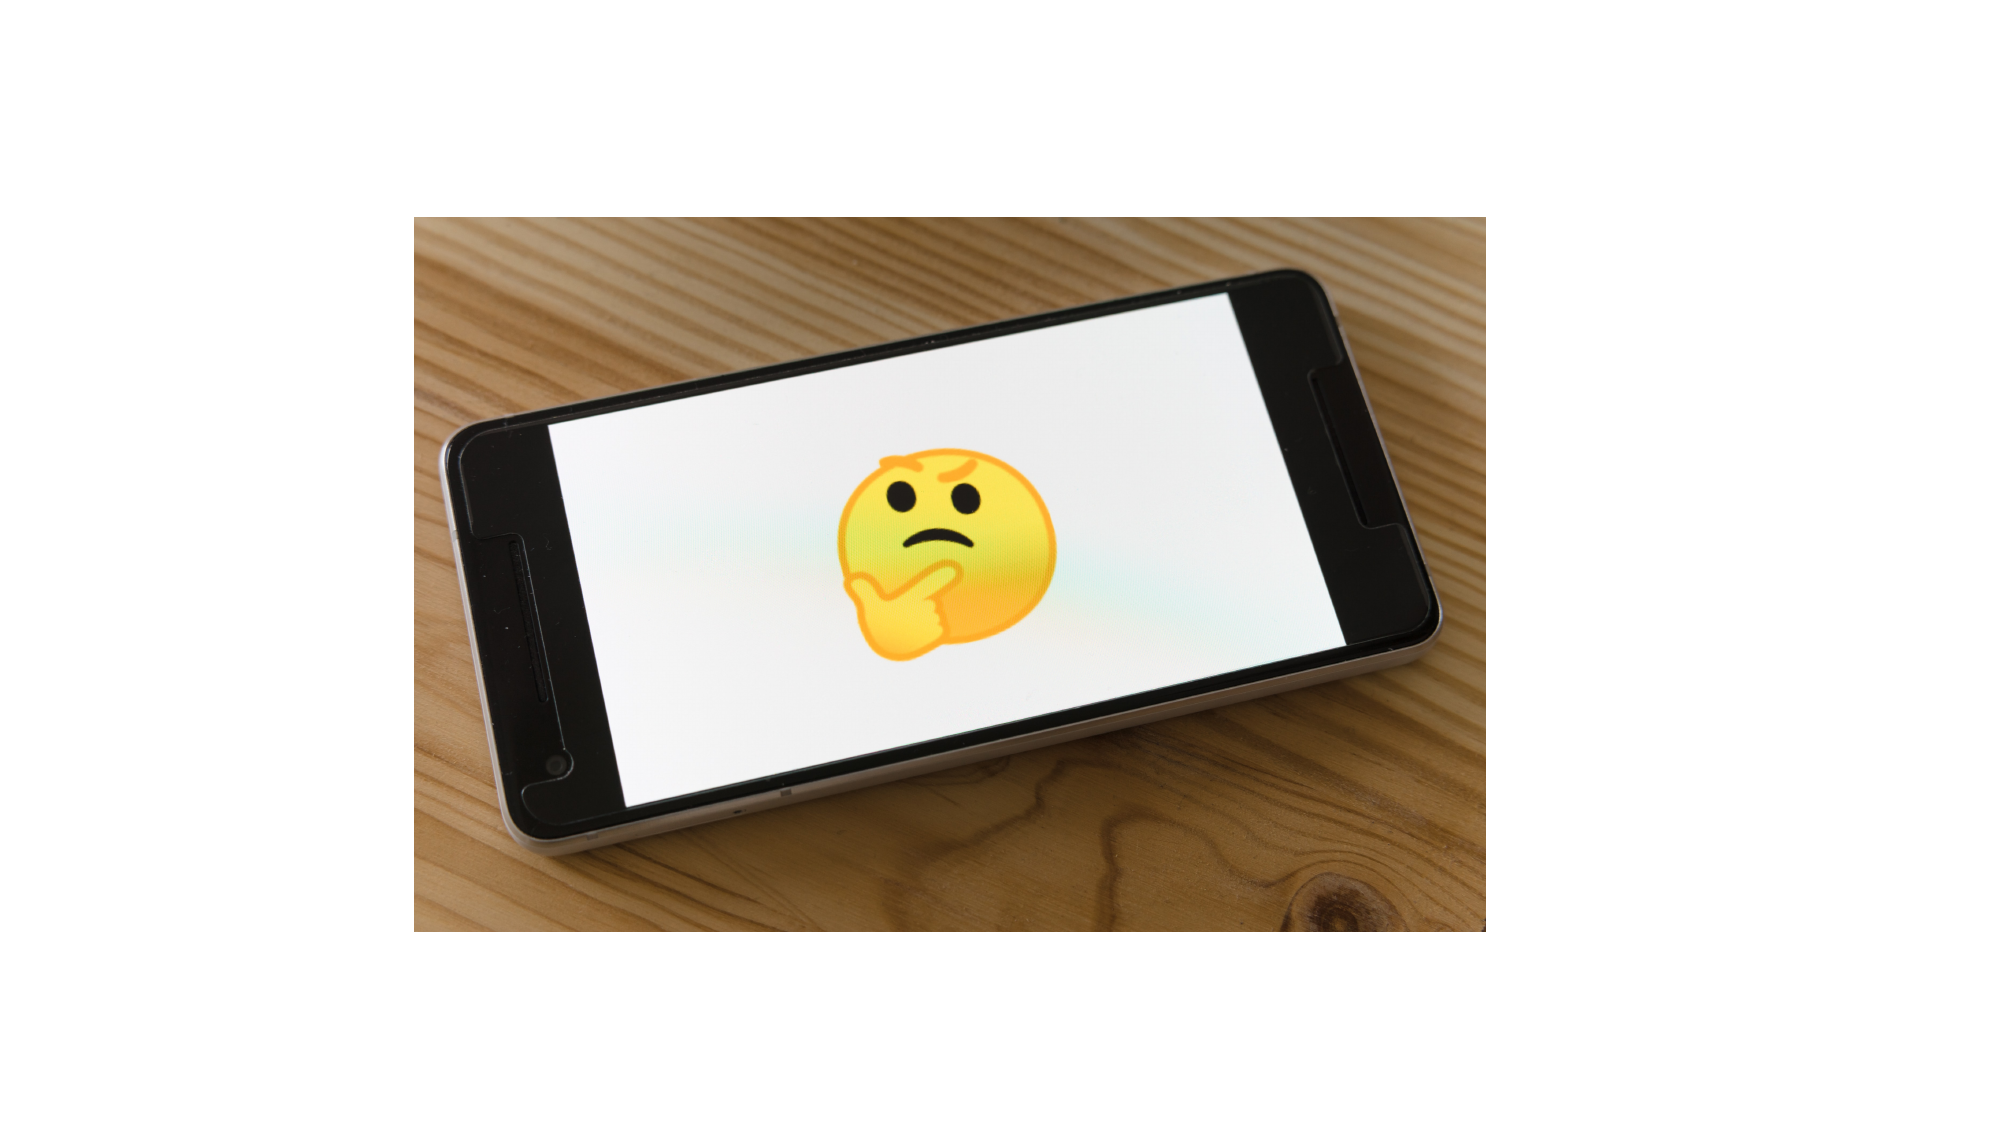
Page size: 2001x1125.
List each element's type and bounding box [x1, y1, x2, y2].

list [414, 217, 1486, 932]
